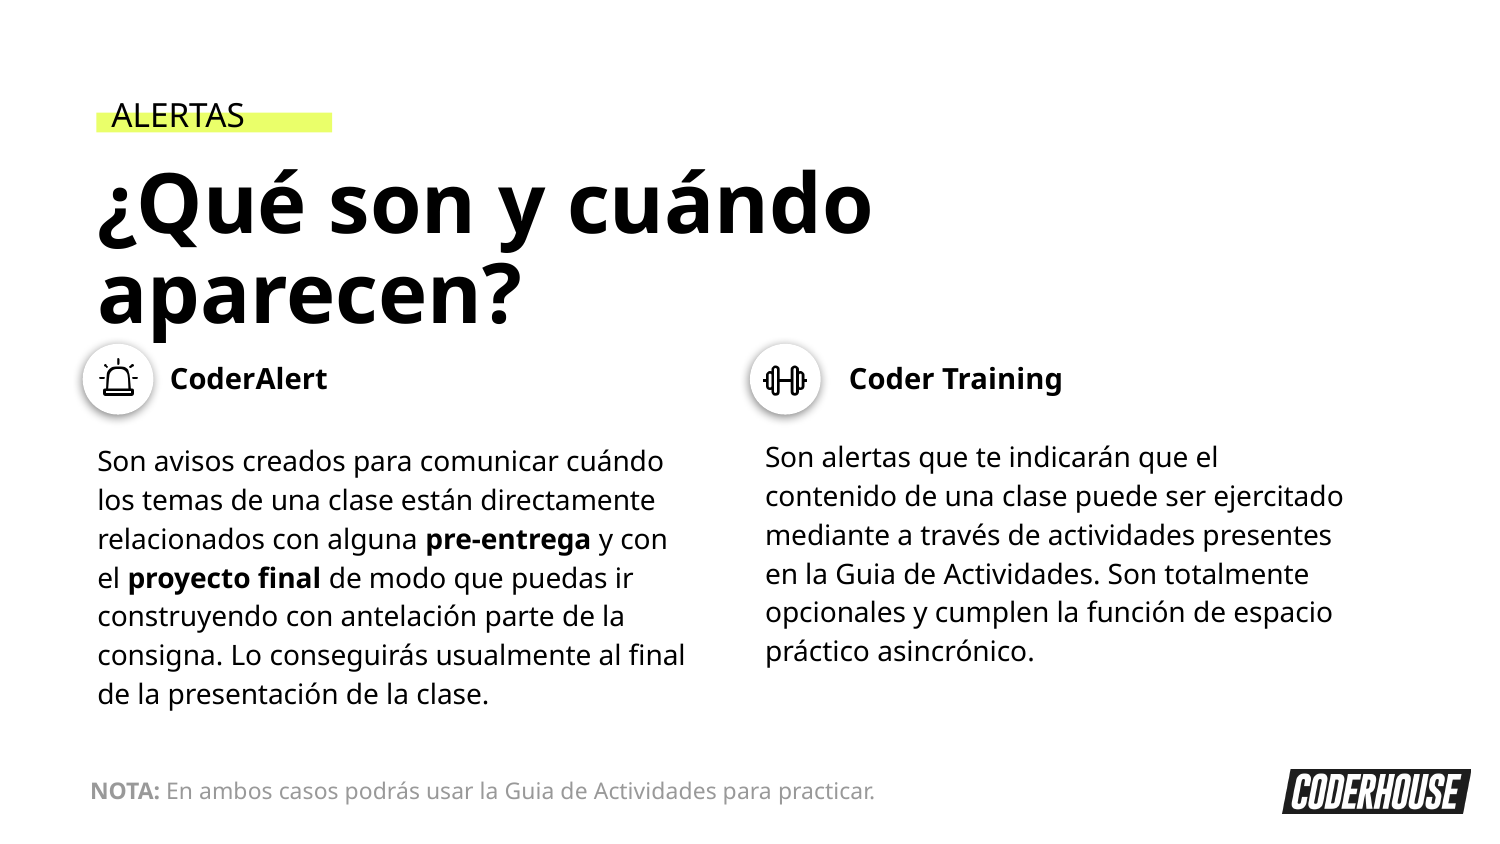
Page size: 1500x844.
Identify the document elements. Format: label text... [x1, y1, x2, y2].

text_box CoderAlert [154, 344, 527, 410]
text_box [82, 357, 94, 406]
picture [96, 355, 140, 400]
text_box [809, 357, 821, 405]
text_box Son avisos creados para comunicar cuándo los temas de una clase están directamente relacionados con alguna pre-entrega y con el proyecto final de modo que puedas ir construyendo con antelación parte de la consigna. Lo conseguirás usualmente al final de la presentación de la clase. [82, 423, 702, 725]
picture [1281, 769, 1471, 814]
text_box [764, 408, 806, 415]
picture [763, 357, 808, 401]
text_box NOTA: En ambos casos podrás usar la Guia de Actividades para practicar. [75, 762, 1233, 818]
text_box ALERTAS [96, 79, 333, 146]
text_box [95, 357, 154, 415]
text_box ¿Qué son y cuándo aparecen? [82, 146, 1330, 357]
text_box [749, 357, 761, 403]
text_box Coder Training [833, 345, 1380, 411]
text_box Son alertas que te indicarán que el contenido de una clase puede ser ejercitado mediante a través de actividades presentes en la Guia de Actividades. Son totalmente opcionales y cumplen la función de espacio práctico asincrónico. [749, 419, 1367, 683]
